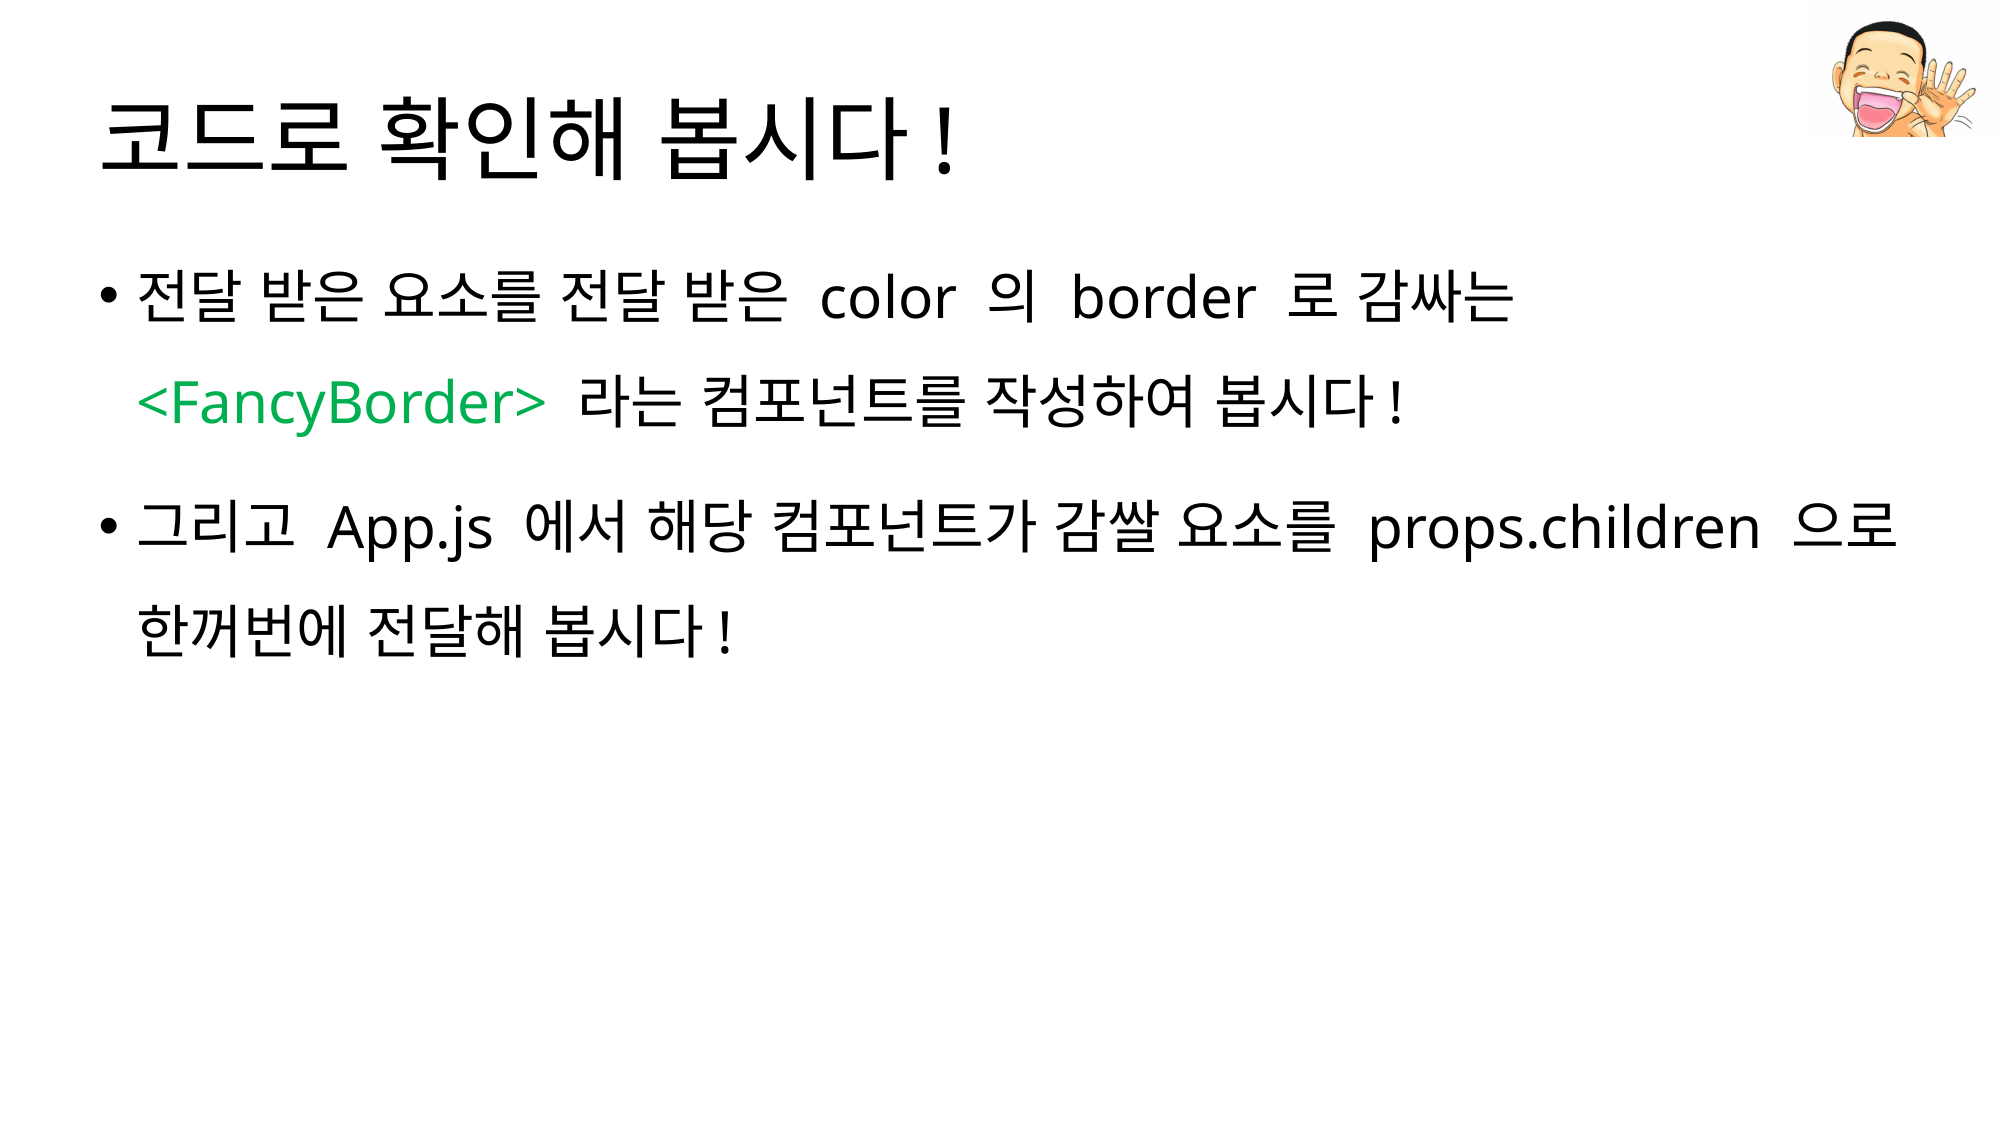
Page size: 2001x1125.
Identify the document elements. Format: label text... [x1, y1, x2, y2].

list 전달 받은 요소를 전달 받은 color 의 border 로 감싸는 <FancyBorder> 라는 컴포넌트를 작성하여 봅시다! 그리고 App.js 에서 해당 컴포넌트가 감쌀 요소를 props.children 으로 한꺼번에 전달해 봅시다! [83, 217, 1931, 1125]
title 코드로 확인해 봅시다! [83, 0, 1931, 217]
picture [1931, 0, 2000, 137]
